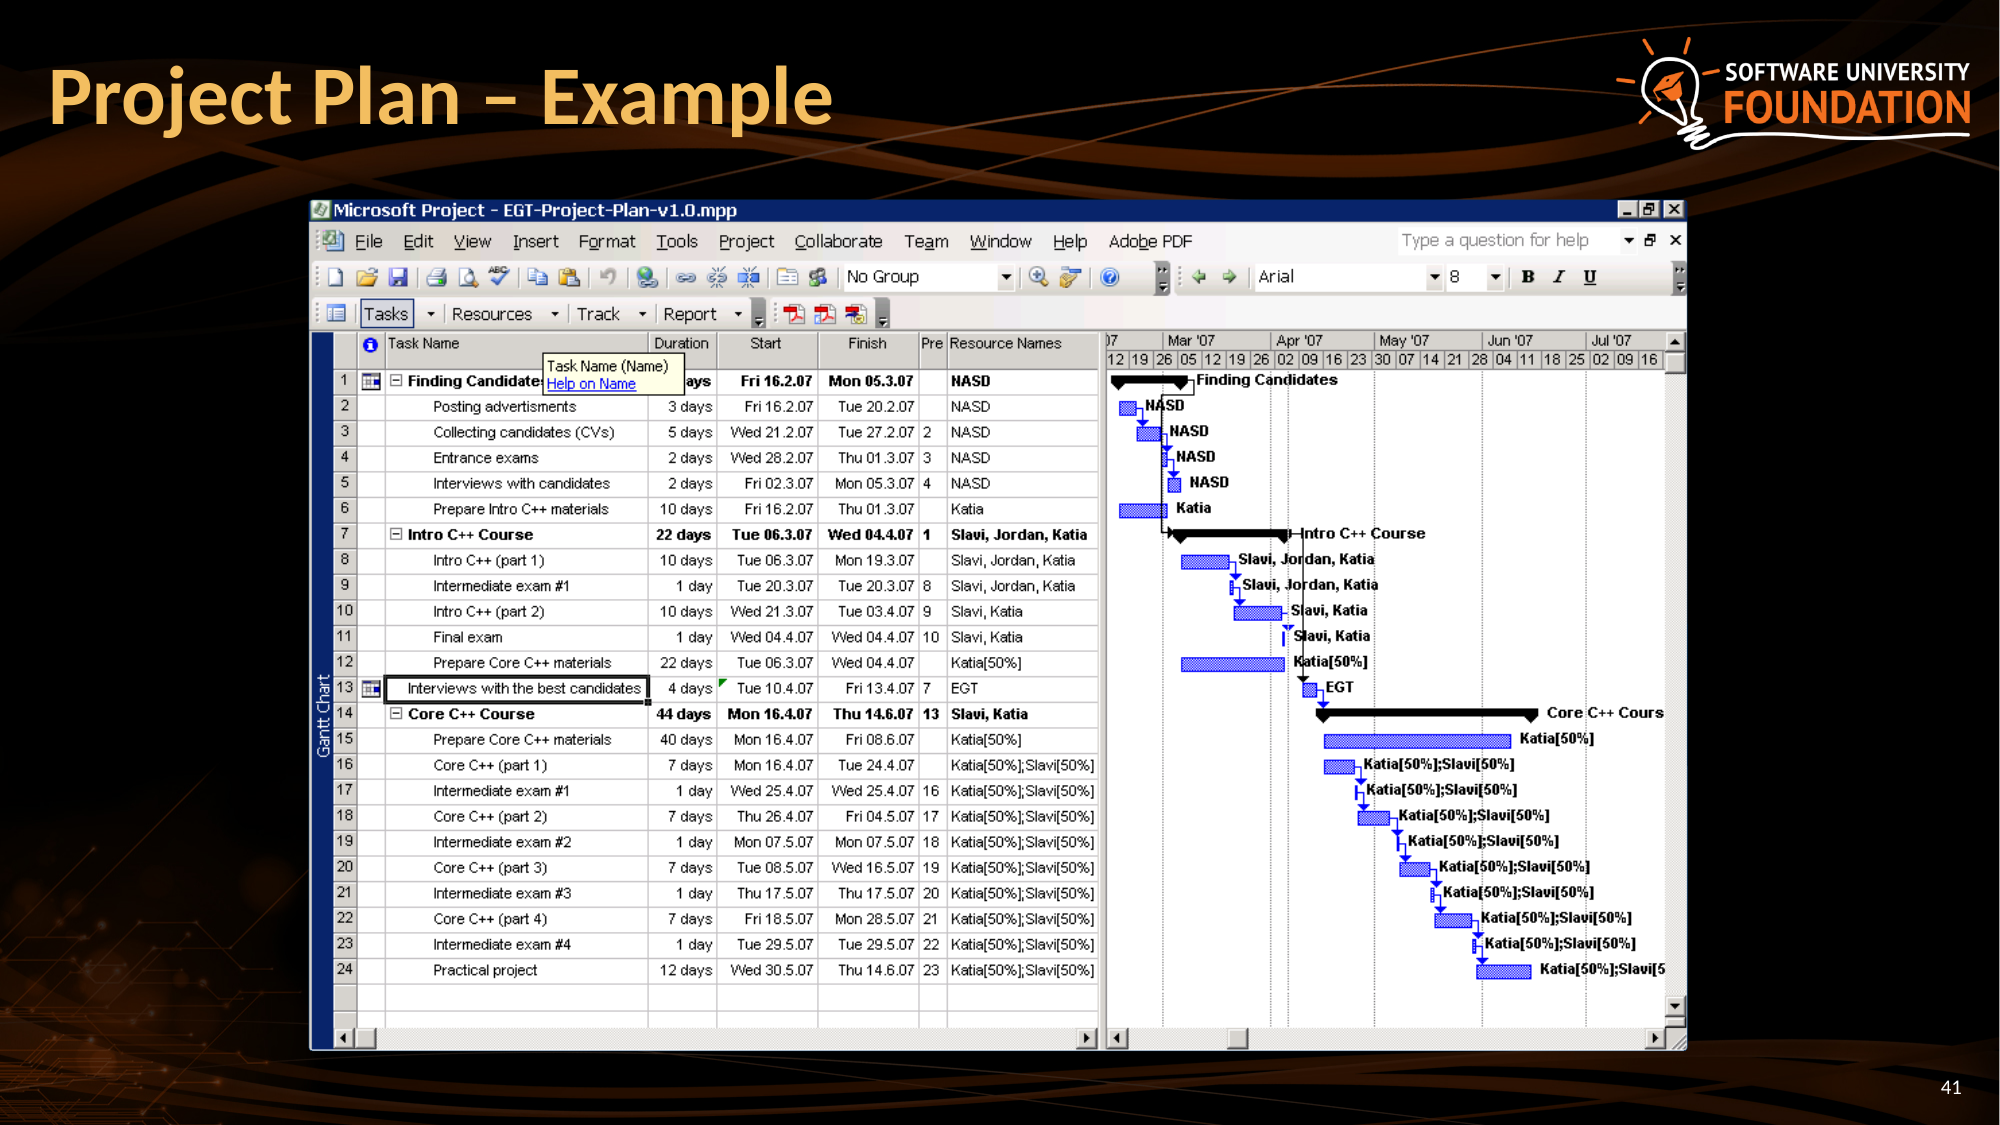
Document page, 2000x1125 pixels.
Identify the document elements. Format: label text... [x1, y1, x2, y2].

title Project Plan – Example [30, 6, 1602, 189]
picture [0, 0, 2000, 1125]
slide_number 41 [1897, 1070, 1968, 1103]
